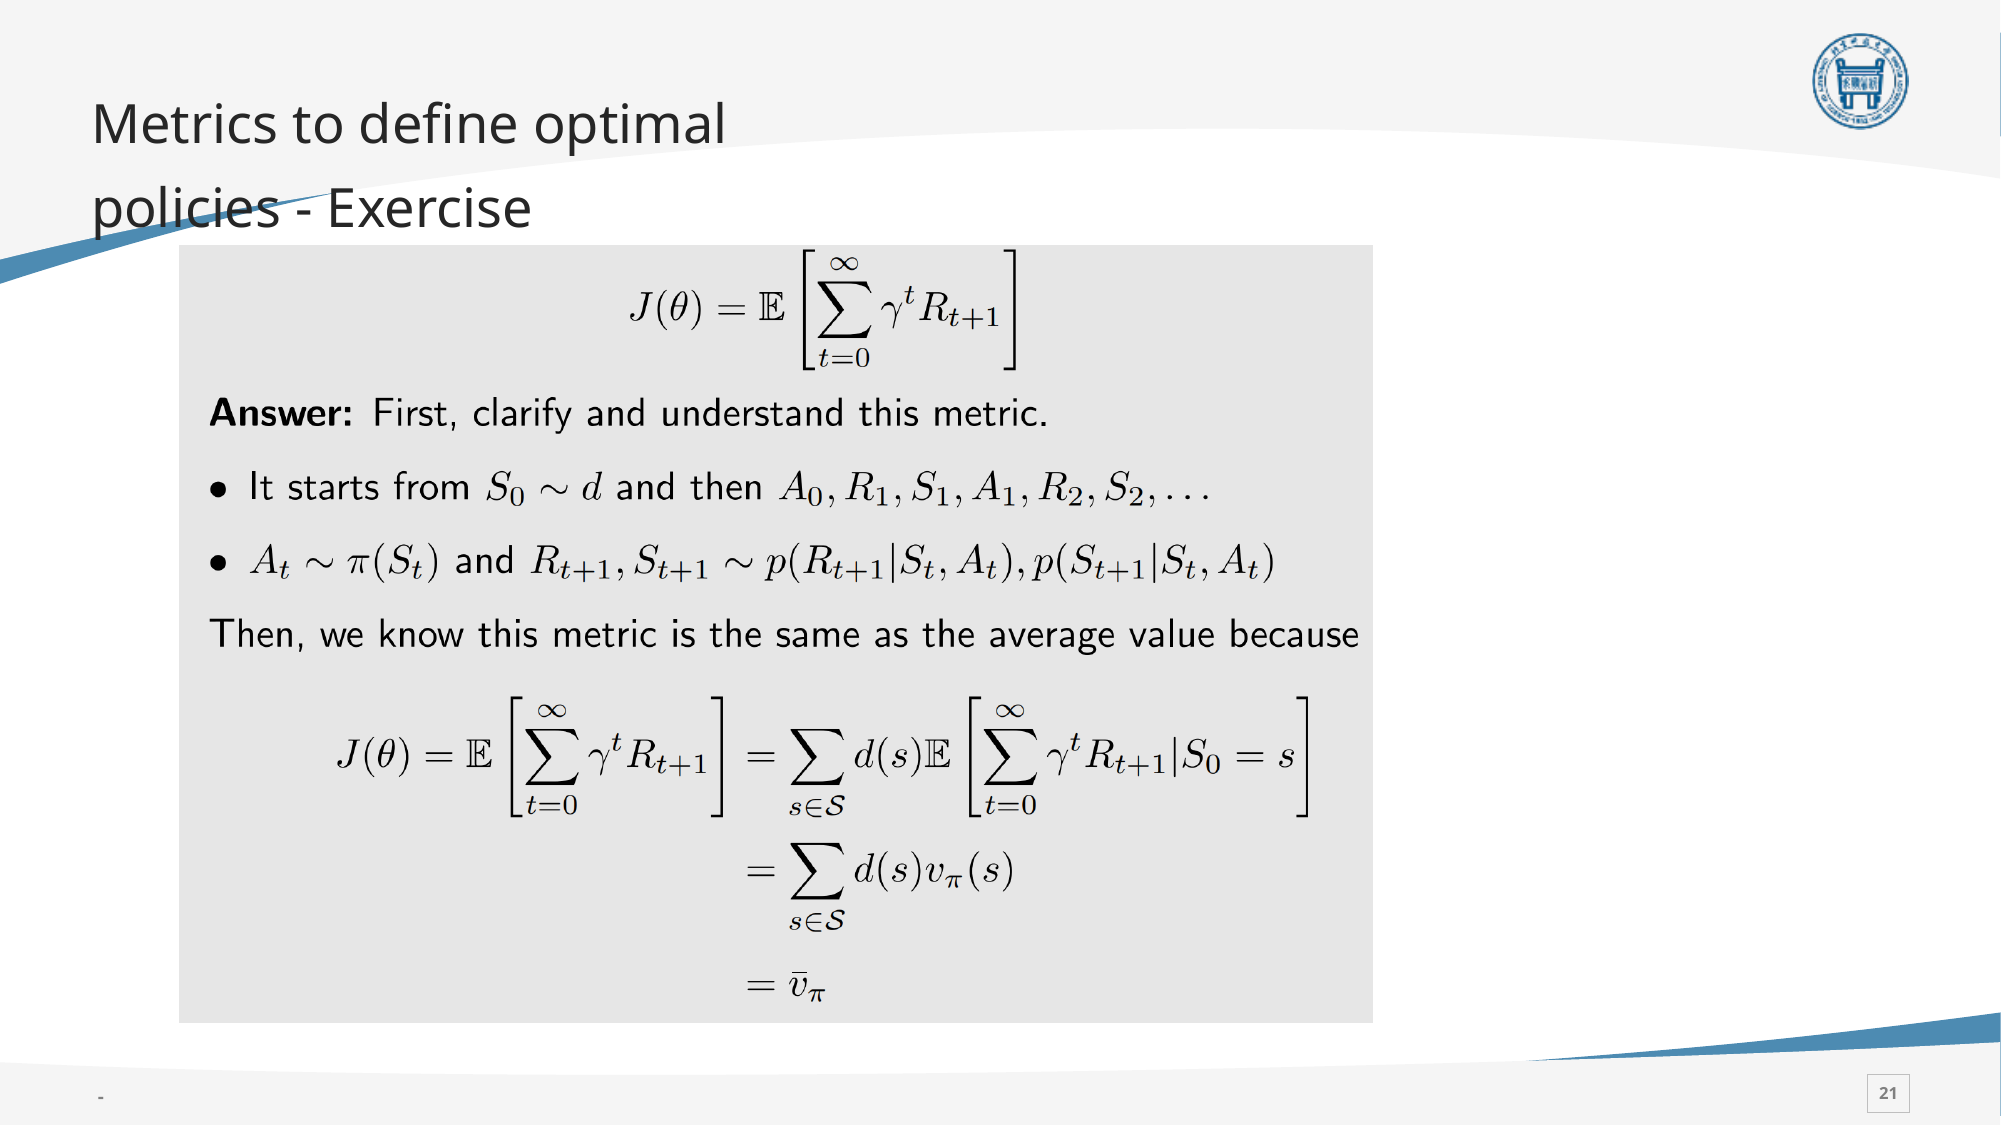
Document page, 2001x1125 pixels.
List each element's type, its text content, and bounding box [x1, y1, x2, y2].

title Metrics to define optimal policies - Exercise [79, 57, 824, 146]
picture [179, 245, 1373, 1023]
picture [1812, 33, 1909, 130]
